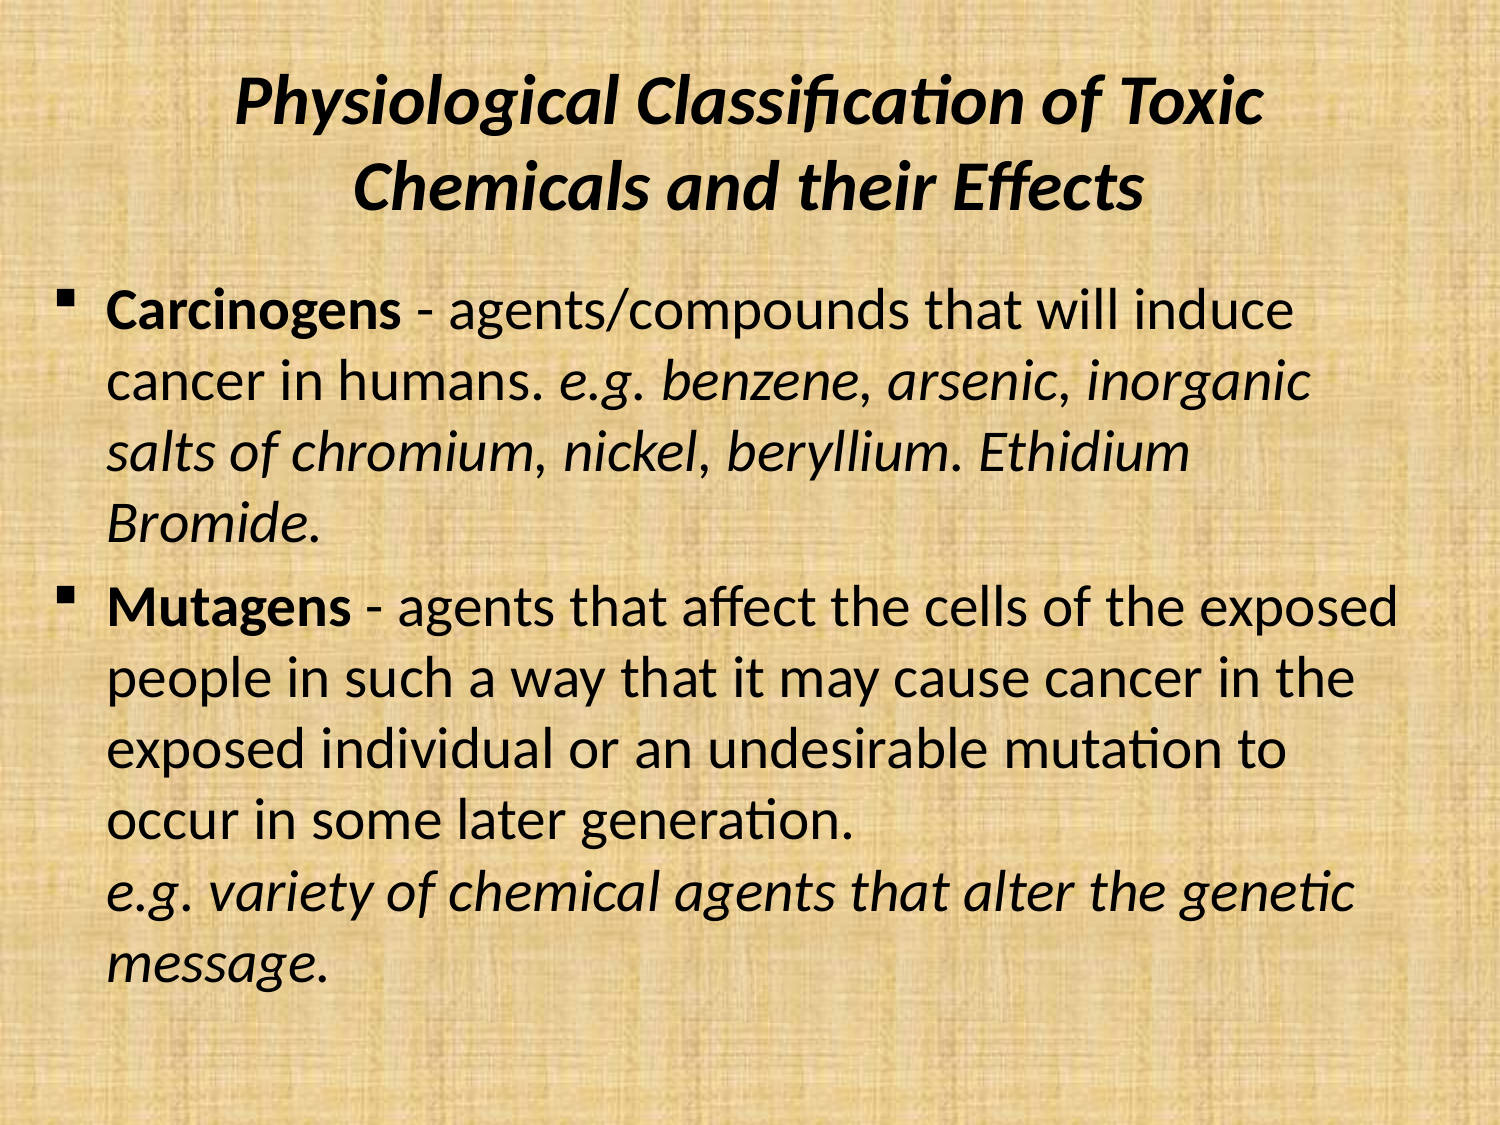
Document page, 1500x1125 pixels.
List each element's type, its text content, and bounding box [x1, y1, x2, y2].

picture [0, 0, 1500, 1125]
title Physiological Classification of Toxic Chemicals and their Effects [75, 45, 1425, 233]
list Carcinogens - agents/compounds that will induce cancer in humans. e.g. benzene, arsenic, inorganic salts of chromium, nickel, beryllium. Ethidium Bromide. Mutagens - agents that affect the cells of the exposed people in such a way that it may cause cancer in the exposed individual or an undesirable mutation to occur in some later generation. e.g. variety of chemical agents that alter the genetic message. [37, 262, 1425, 1005]
